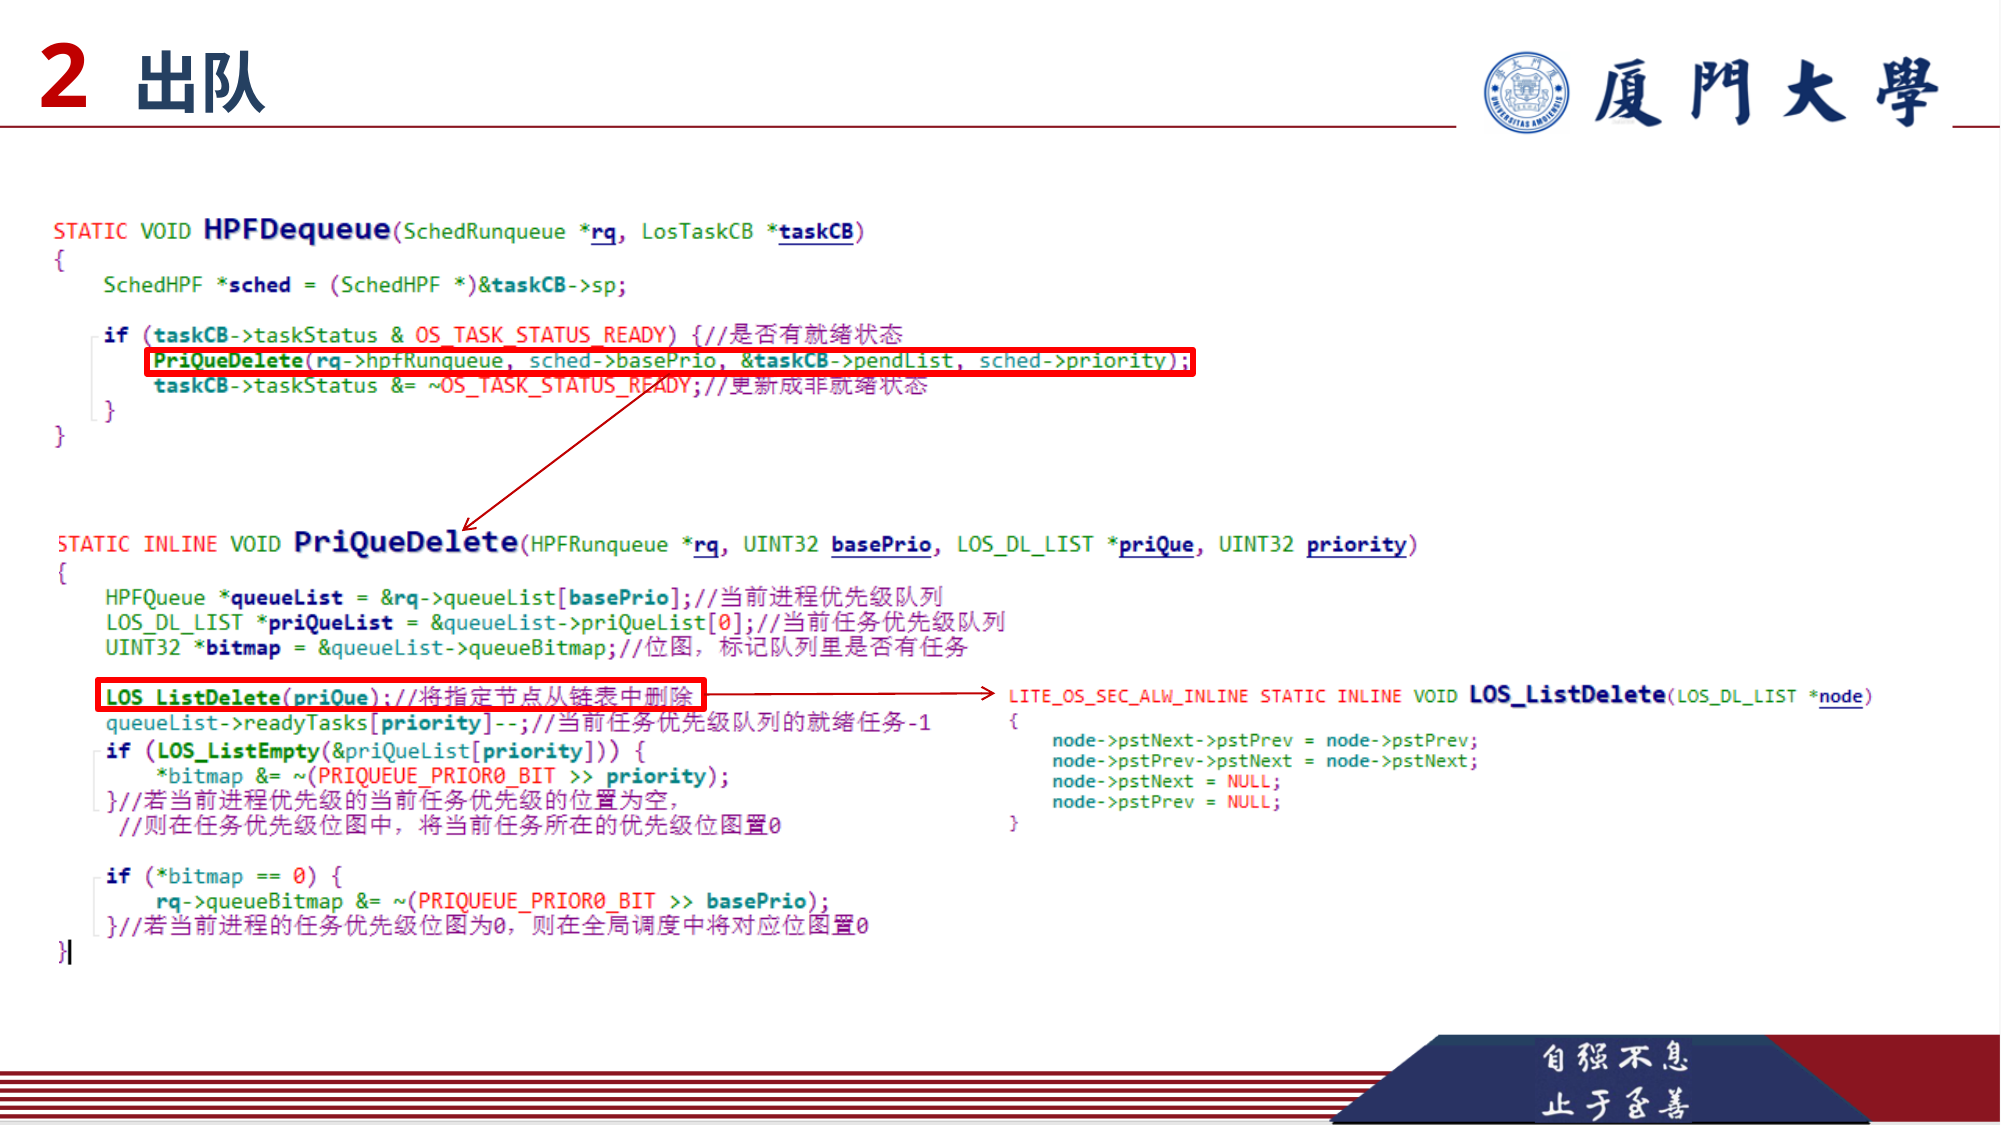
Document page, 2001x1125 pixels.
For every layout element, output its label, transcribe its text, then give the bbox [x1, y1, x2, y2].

text_box 2 出队 [23, 11, 1639, 133]
picture [0, 0, 2001, 1125]
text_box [461, 373, 670, 532]
